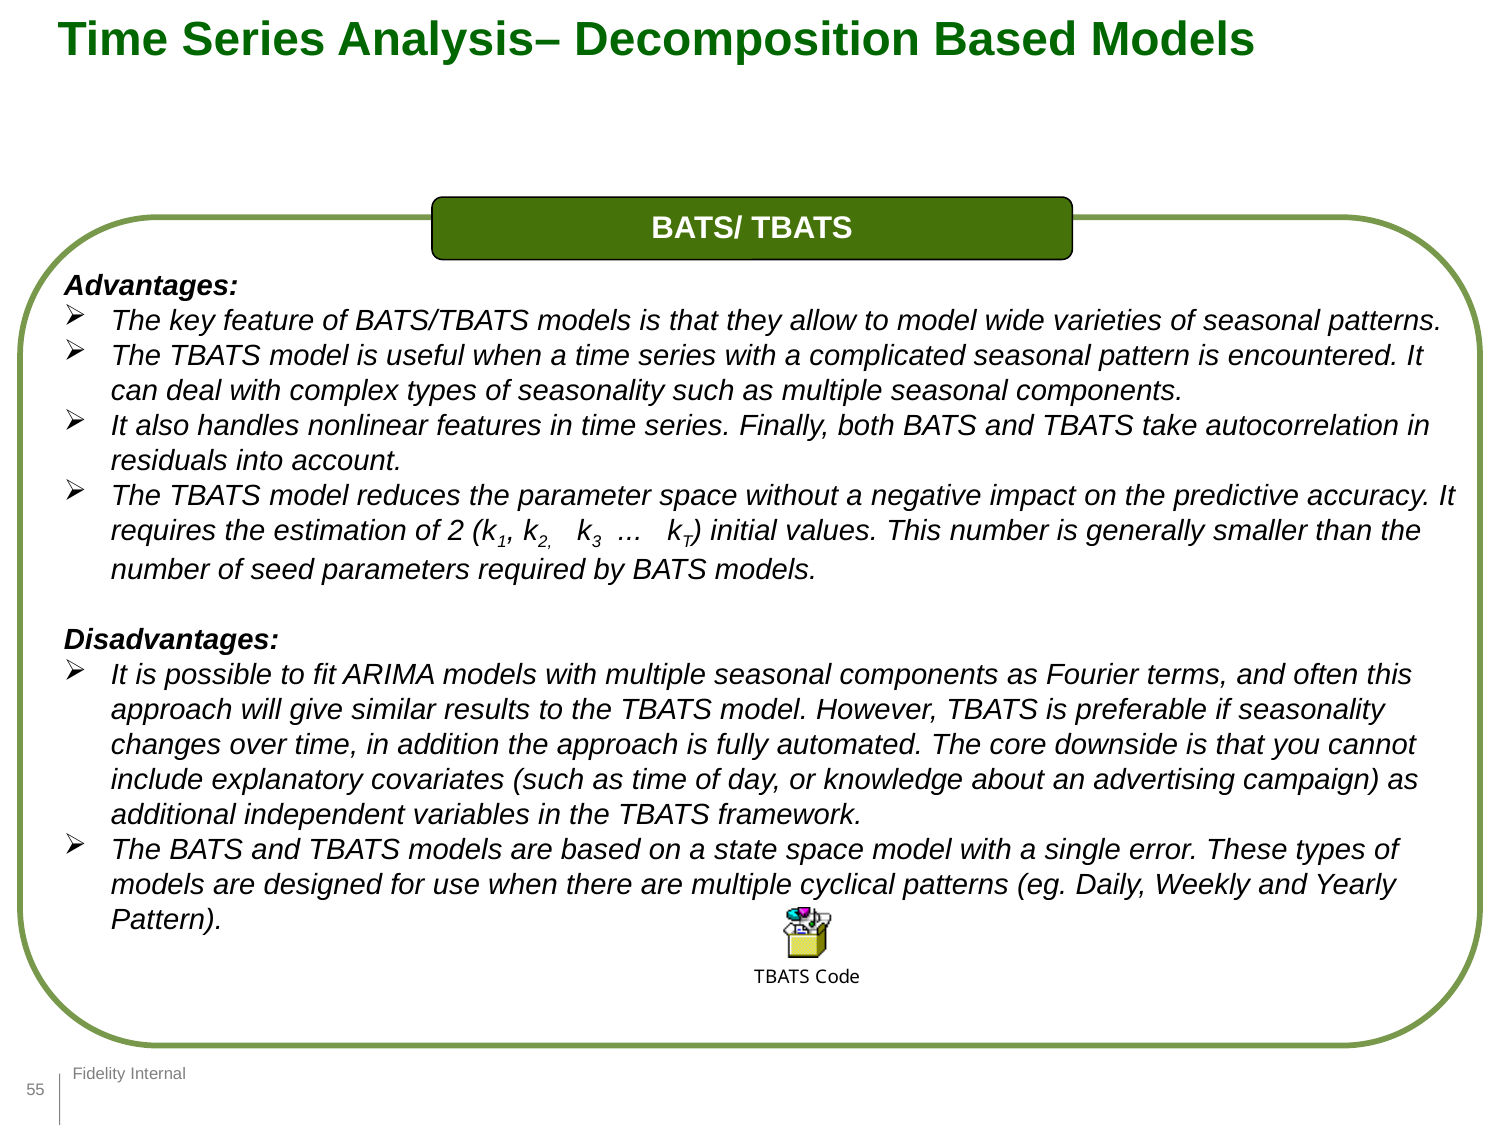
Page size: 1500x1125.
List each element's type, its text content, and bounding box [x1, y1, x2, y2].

text_box [20, 270, 1476, 1046]
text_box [731, 907, 883, 1035]
text_box BATS/ TBATS [431, 197, 1073, 223]
text_box [1073, 217, 1382, 223]
footer Fidelity Internal [57, 1055, 213, 1106]
text_box Advantages: The key feature of BATS/TBATS models is that they allow to model wide varieties of seasonal patterns. The TBATS model is useful when a time series with a complicated seasonal pattern is encountered. It can deal with complex types of seasonality such as multiple seasonal components. It also handles nonlinear features in time series. Finally, both BATS and TBATS take autocorrelation in residuals into account. The TBATS model reduces the parameter space without a negative impact on the predictive accuracy. It requires the estimation of 2 (k1, k2, k3 ... kT) initial values. This number is generally smaller than the number of seed parameters required by BATS models. Disadvantages: It is possible to fit ARIMA models with multiple seasonal components as Fourier terms, and often this approach will give similar results to the TBATS model. However, TBATS is preferable if seasonality changes over time, in addition the approach is fully automated. The core downside is that you cannot include explanatory covariates (such as time of day, or knowledge about an advertising campaign) as additional independent variables in the TBATS framework. The BATS and TBATS models are based on a state space model with a single error. These types of models are designed for use when there are multiple cyclical patterns (eg. Daily, Weekly and Yearly Pattern). [49, 223, 1480, 943]
text_box [118, 217, 431, 223]
title Time Series Analysis– Decomposition Based Models [42, 0, 1443, 163]
